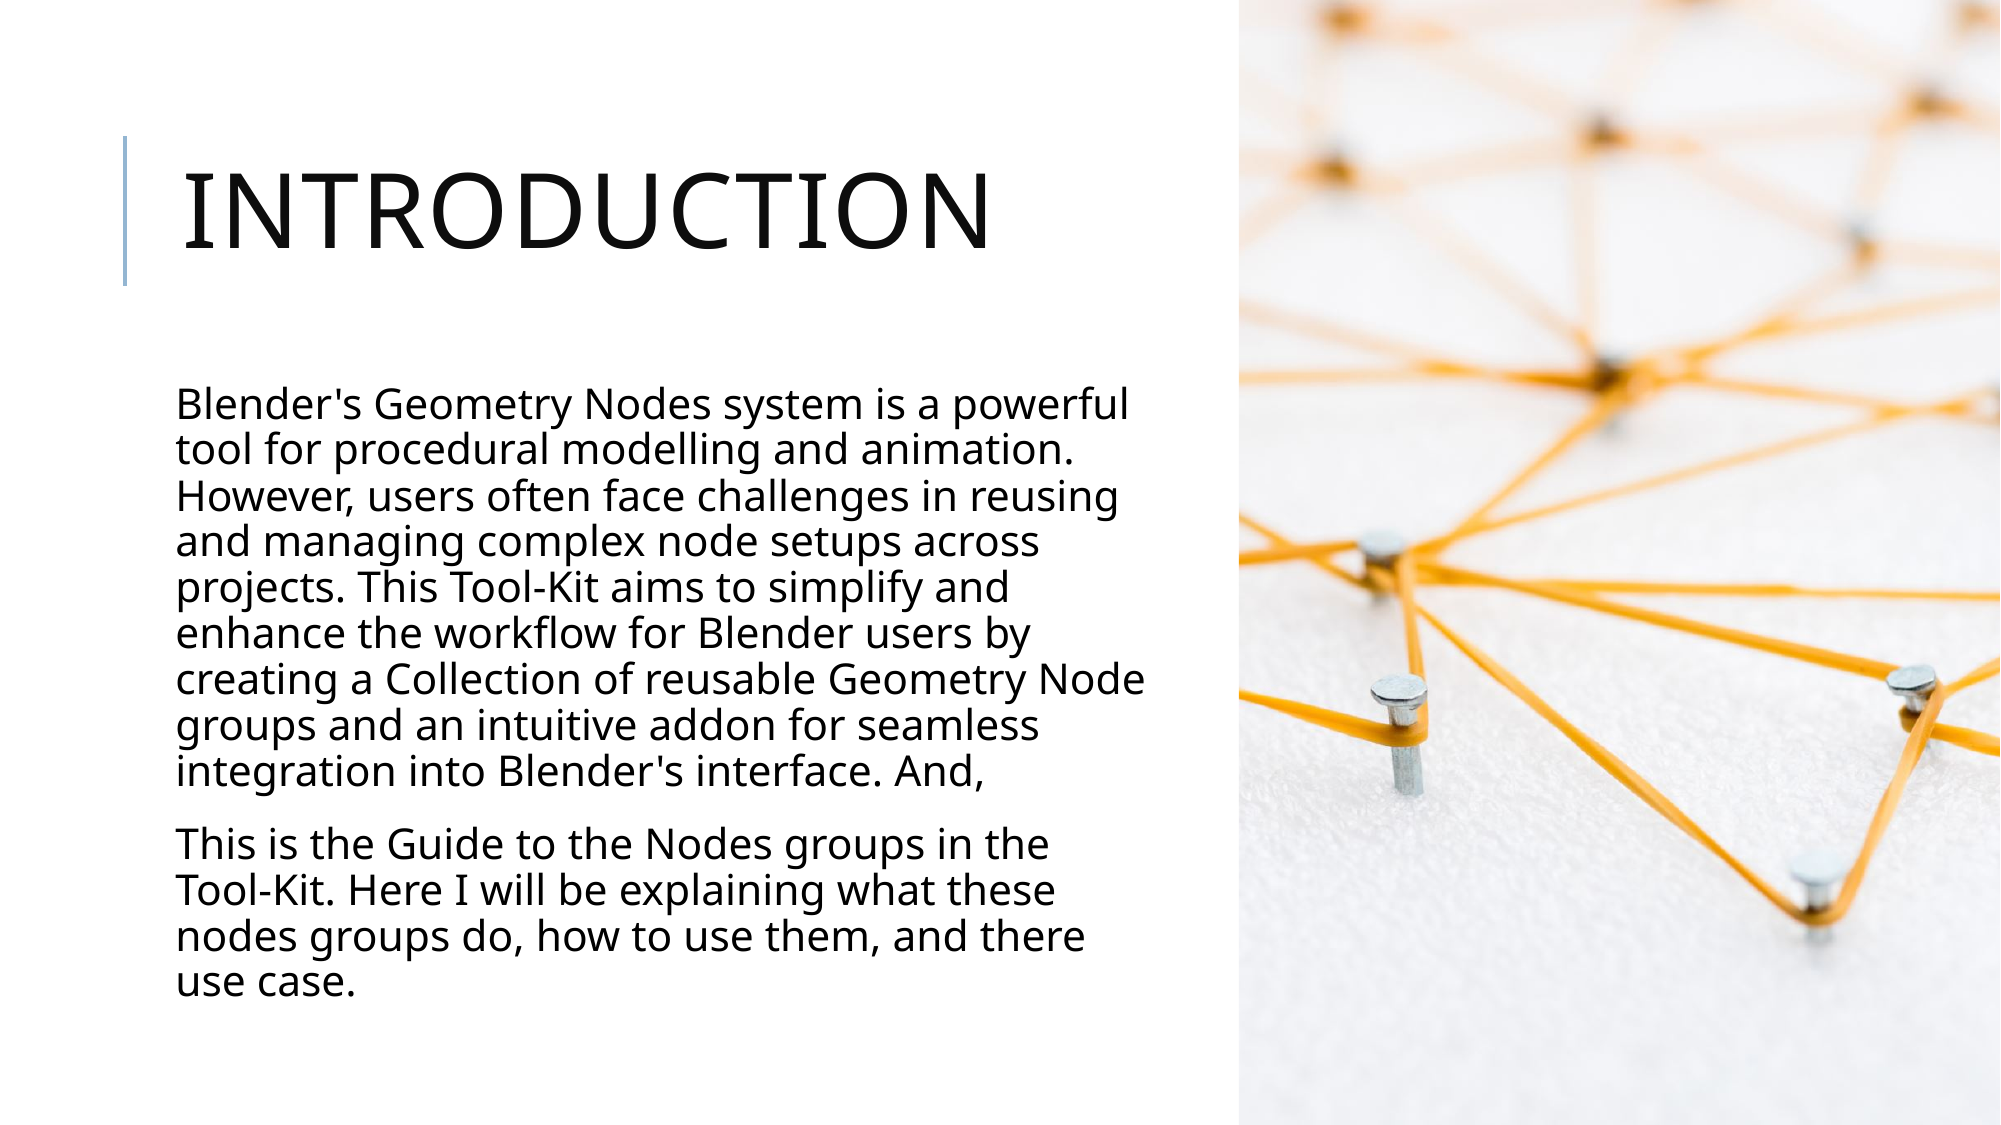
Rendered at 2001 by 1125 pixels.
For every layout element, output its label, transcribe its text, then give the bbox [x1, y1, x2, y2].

title Introduction [168, 96, 1164, 342]
list Blender's Geometry Nodes system is a powerful tool for procedural modelling and animation. However, users often face challenges in reusing and managing complex node setups across projects. This Tool-Kit aims to simplify and enhance the workflow for Blender users by creating a Collection of reusable Geometry Node groups and an intuitive addon for seamless integration into Blender's interface. And, This is the Guide to the Nodes groups in the Tool-Kit. Here I will be explaining what these nodes groups do, how to use them, and there use case. [168, 375, 1164, 1035]
picture [1238, 0, 2000, 1125]
